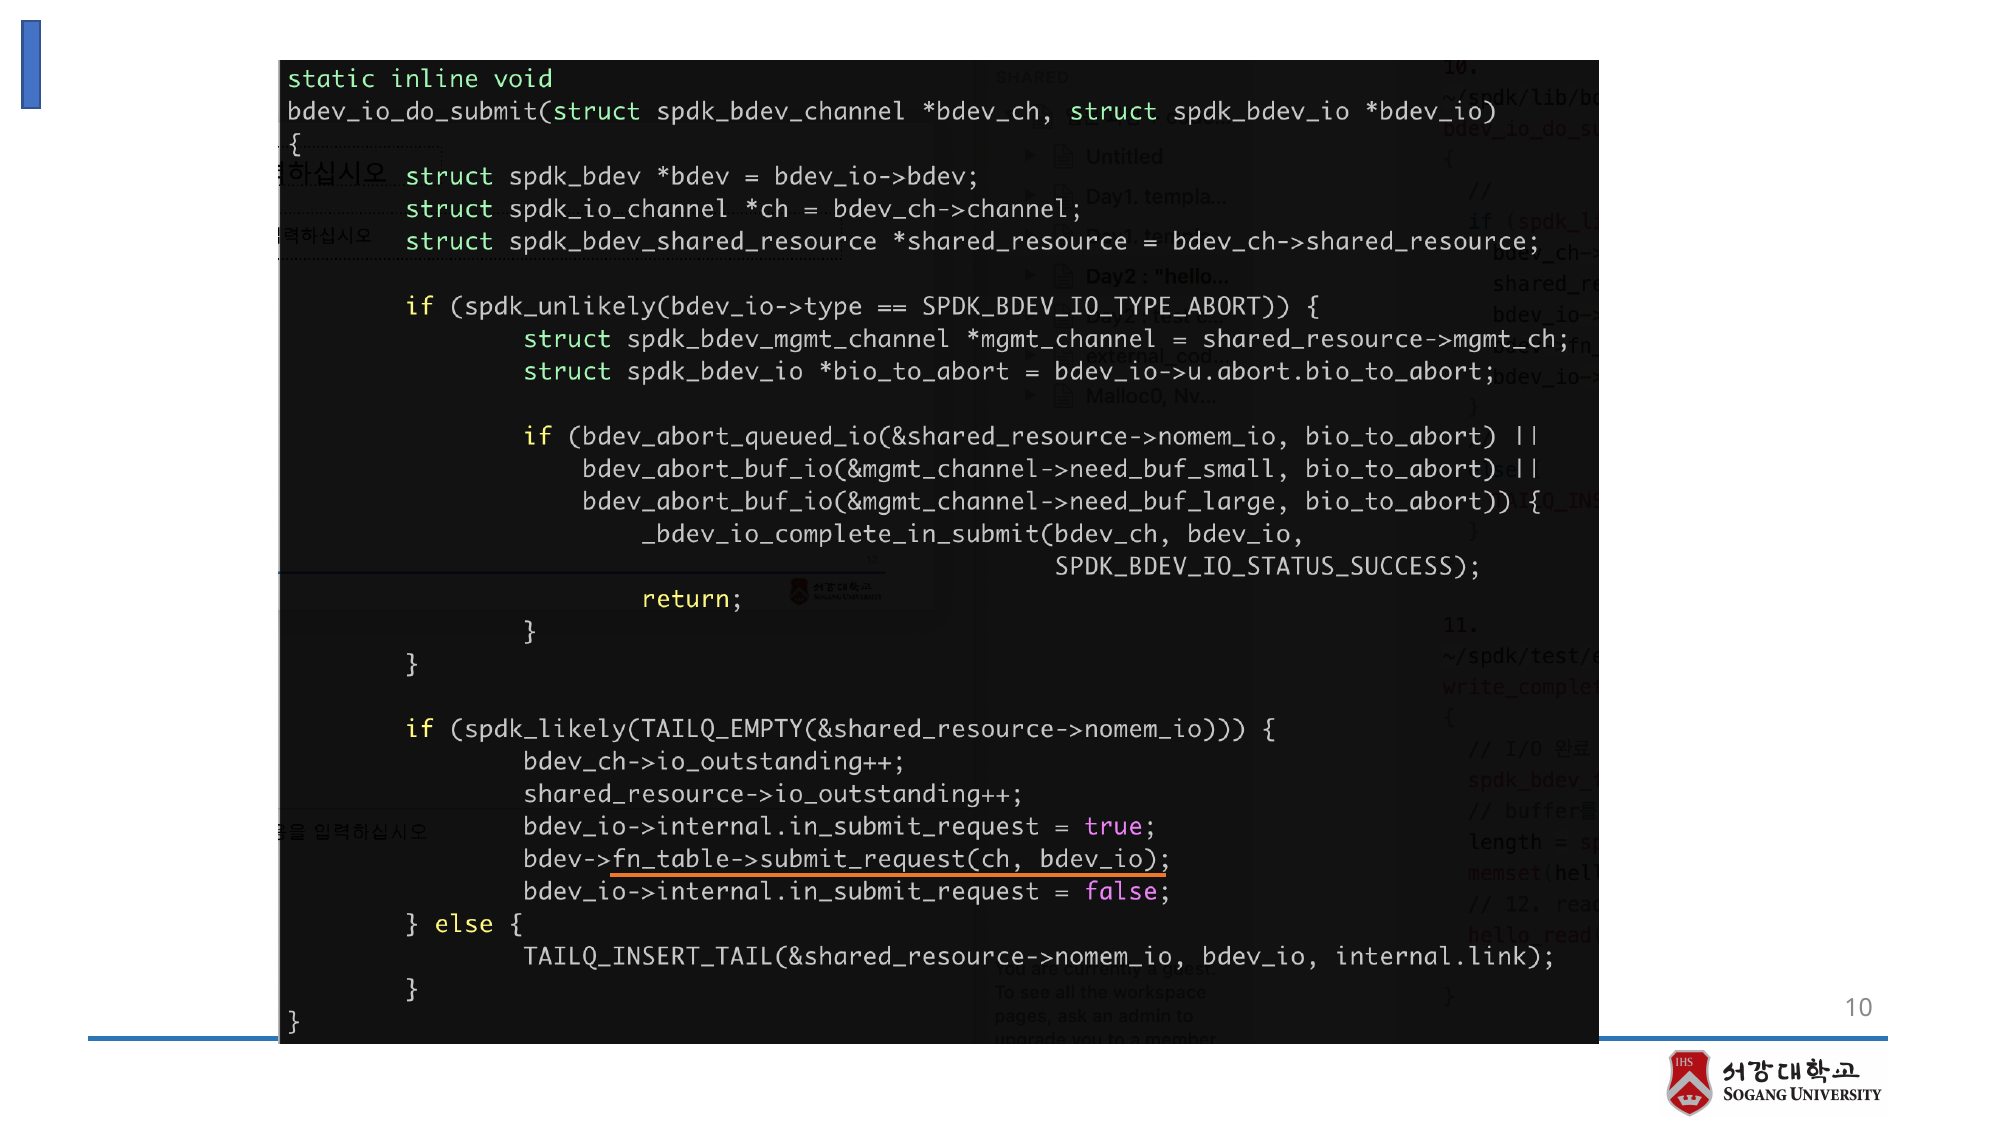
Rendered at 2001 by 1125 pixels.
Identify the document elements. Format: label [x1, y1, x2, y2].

picture [1659, 1049, 1888, 1117]
picture [277, 60, 1600, 1044]
